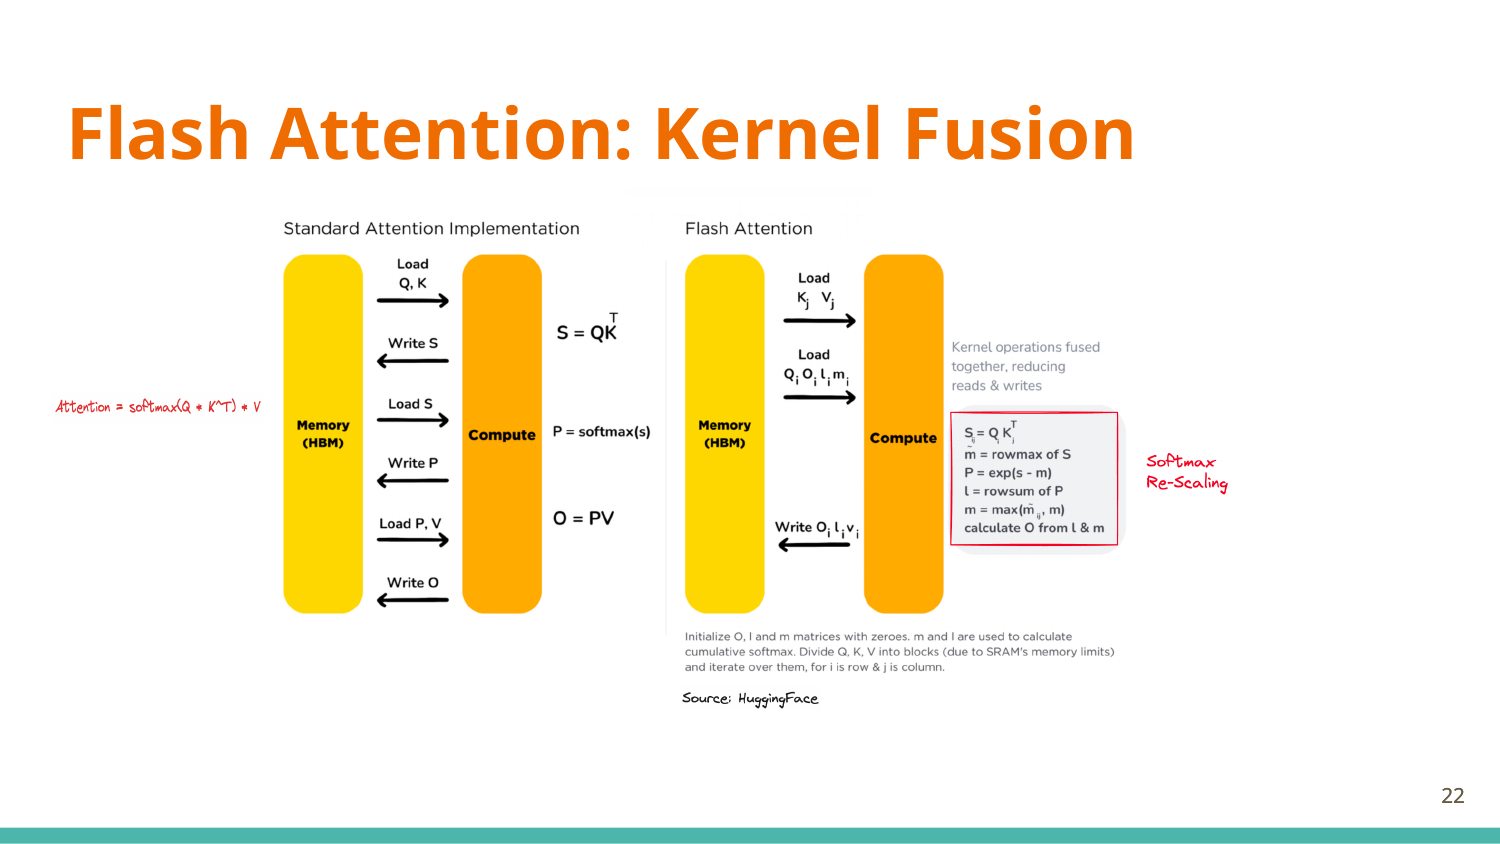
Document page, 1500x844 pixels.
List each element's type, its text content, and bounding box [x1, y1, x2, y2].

title Flash Attention: Kernel Fusion [51, 72, 1449, 189]
slide_number 22 [1389, 764, 1480, 830]
picture [50, 188, 1237, 679]
picture [679, 686, 821, 710]
